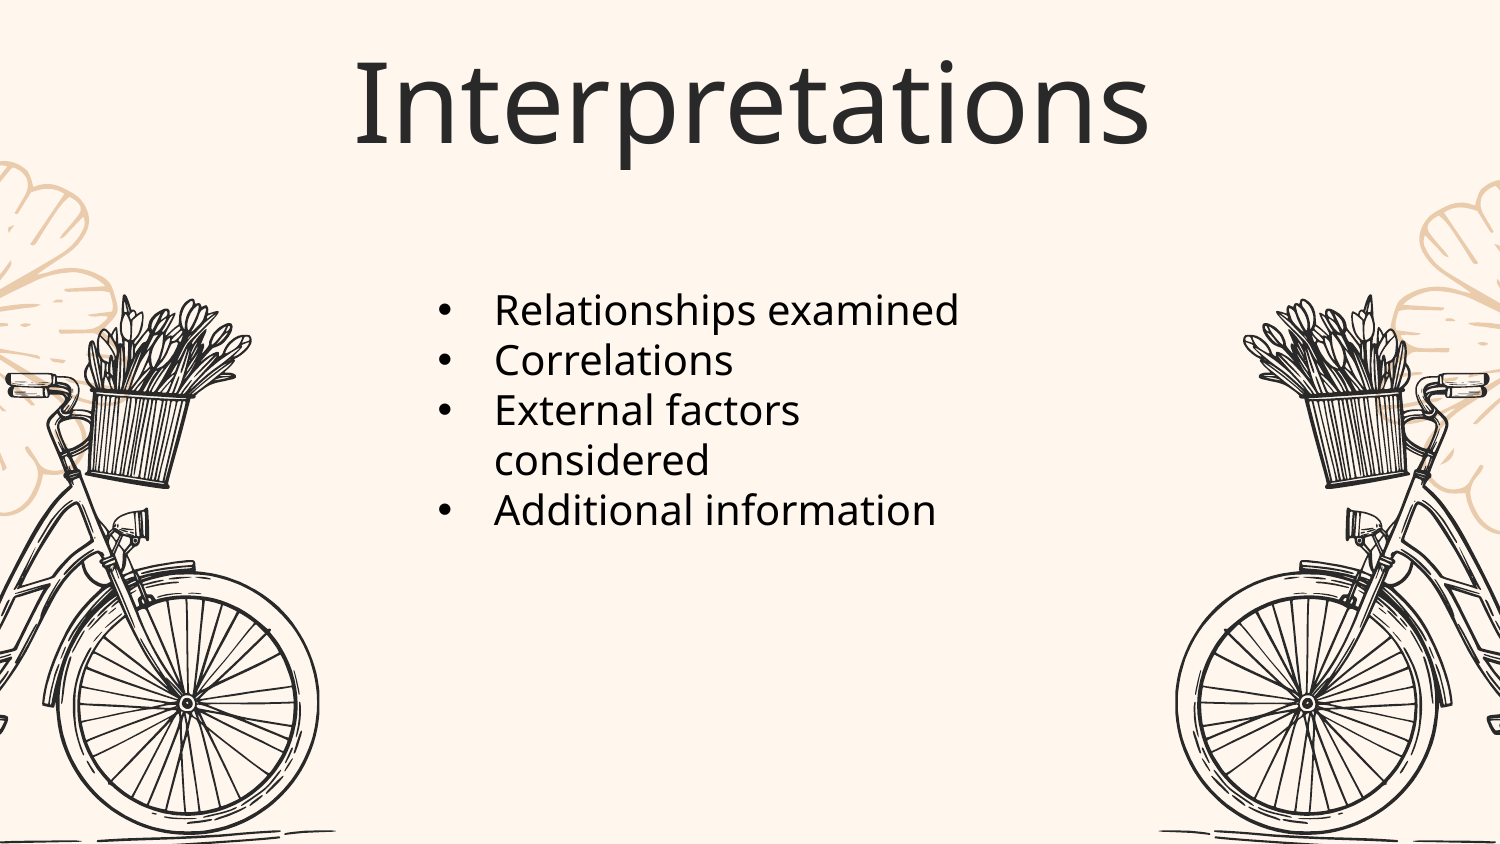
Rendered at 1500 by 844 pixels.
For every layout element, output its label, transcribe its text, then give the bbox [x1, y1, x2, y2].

title Interpretations [230, 15, 1276, 252]
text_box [0, 294, 337, 844]
text_box Relationships examined Correlations External factors considered Additional information [423, 276, 1025, 542]
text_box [0, 77, 212, 292]
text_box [1158, 294, 1500, 844]
